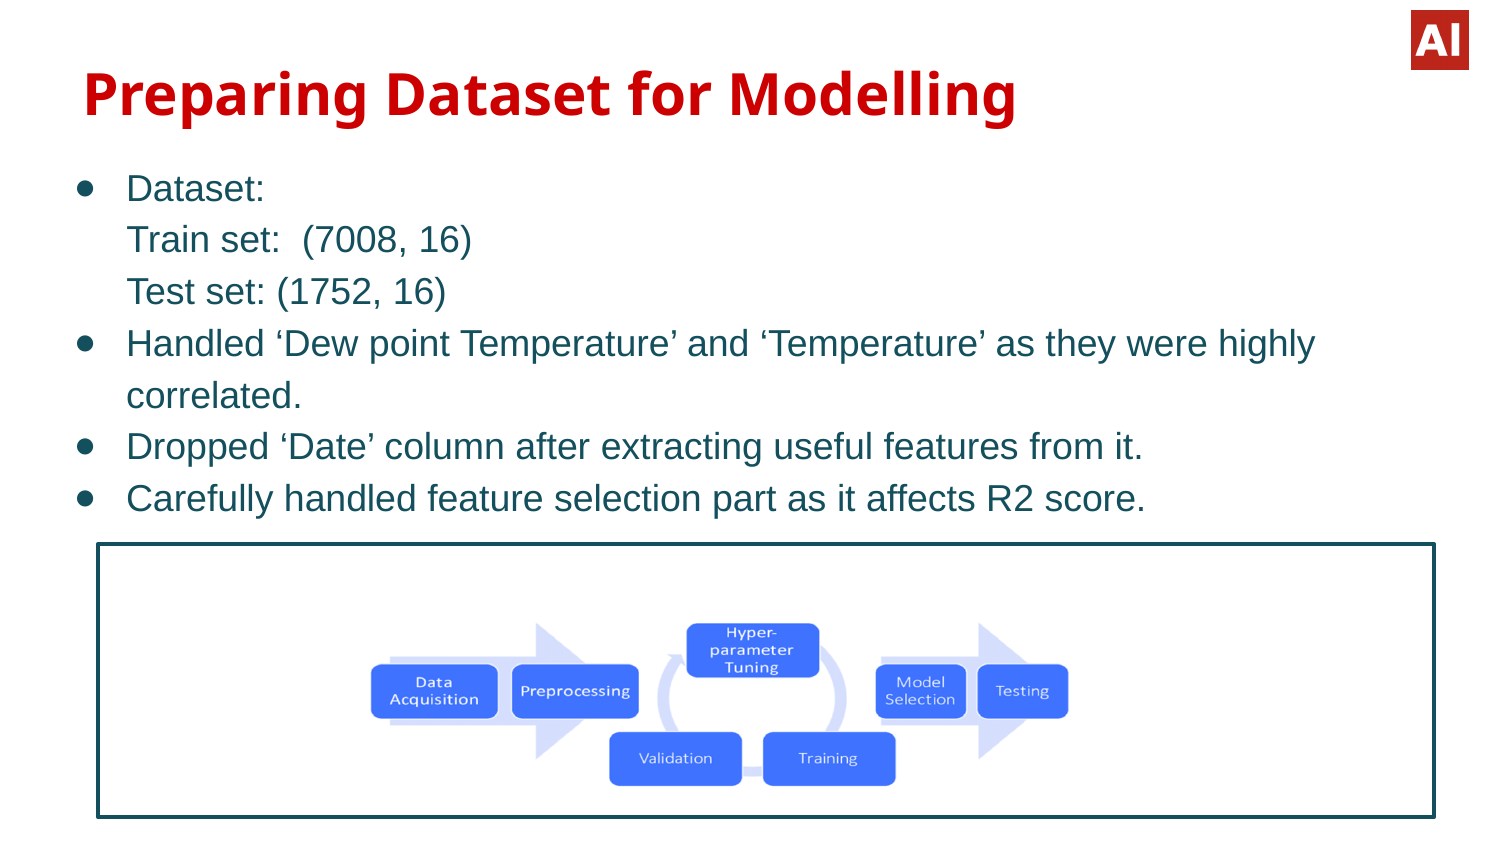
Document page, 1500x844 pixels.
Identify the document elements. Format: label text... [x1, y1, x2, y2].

picture [1411, 10, 1469, 70]
text_box [98, 543, 1434, 818]
title Preparing Dataset for Modelling [67, 42, 1465, 137]
picture [307, 553, 1073, 800]
list Dataset: Train set: (7008, 16) Test set: (1752, 16) Handled ‘Dew point Temperature’ and ‘Temperature’ as they were highly correlated. Dropped ‘Date’ column after extracting useful features from it. Carefully handled feature selection part as it affects R2 score. [36, 141, 1461, 533]
